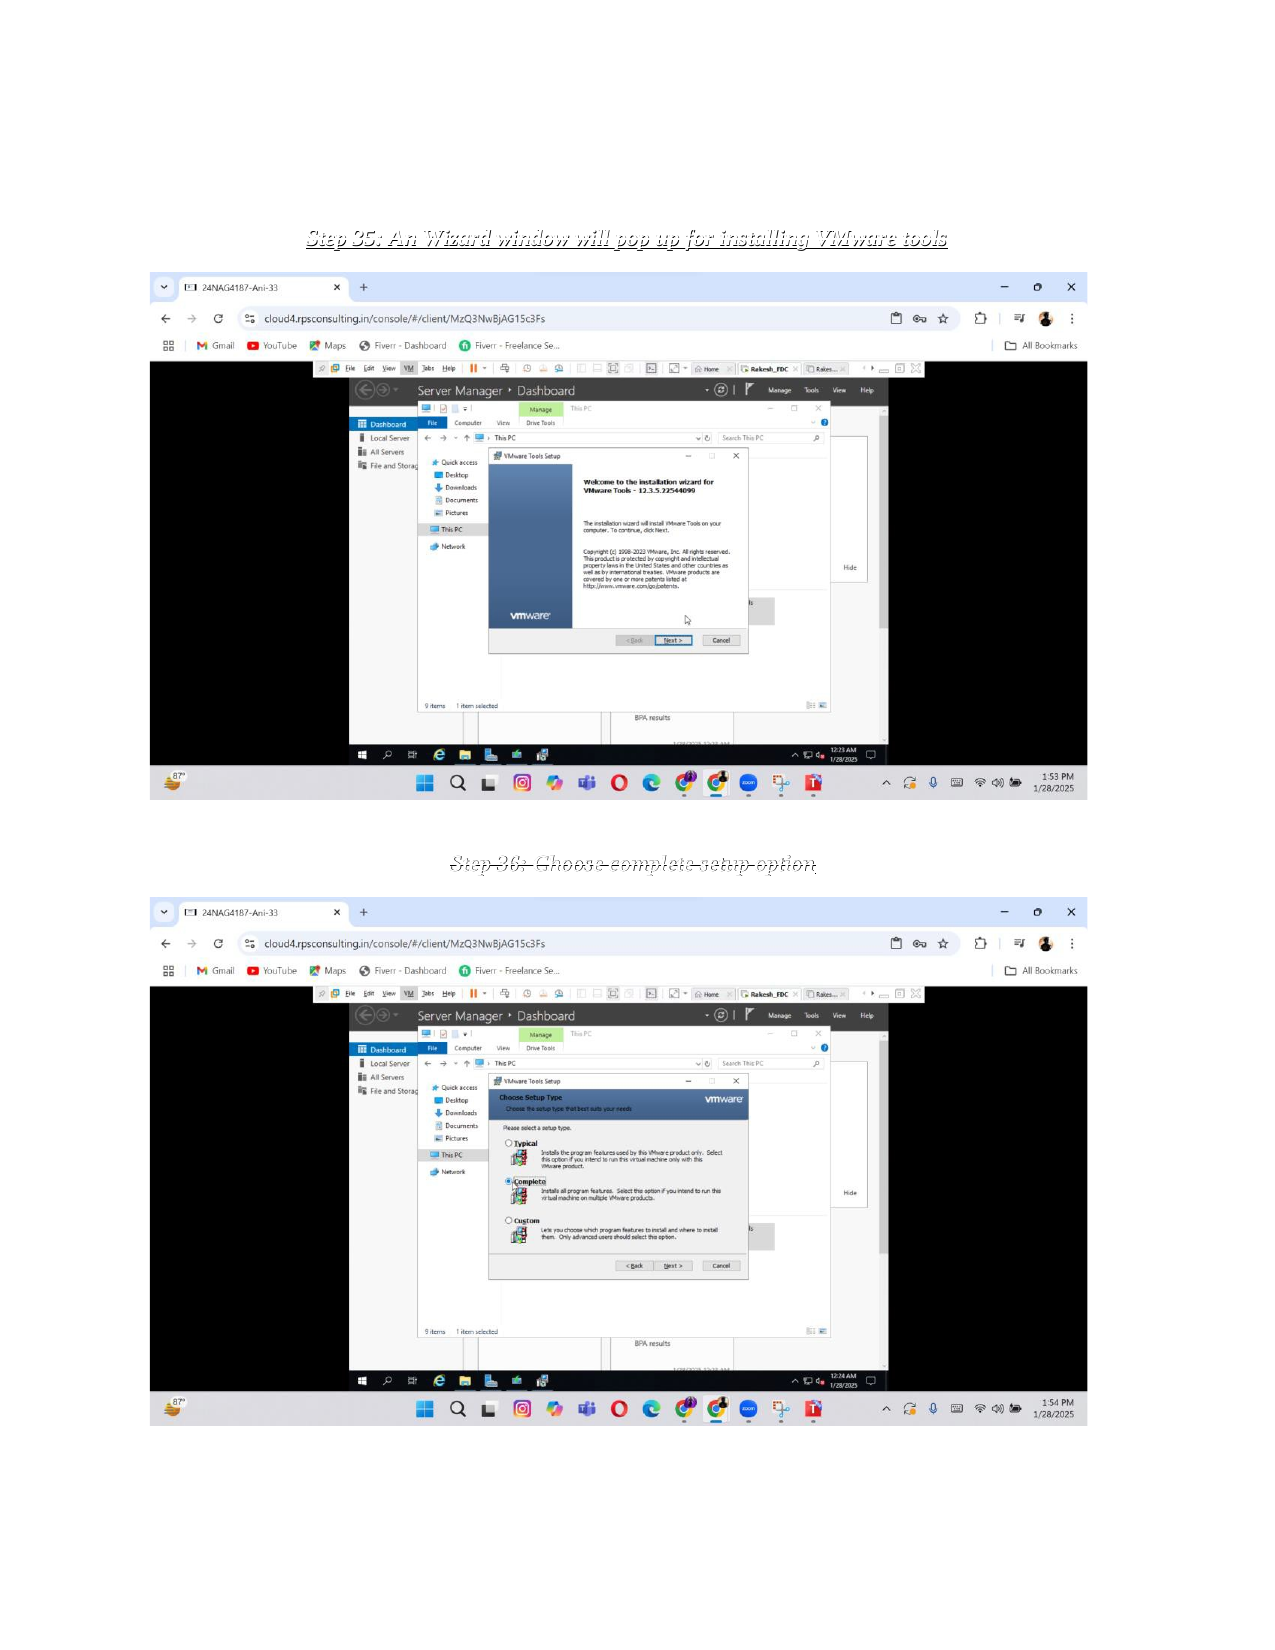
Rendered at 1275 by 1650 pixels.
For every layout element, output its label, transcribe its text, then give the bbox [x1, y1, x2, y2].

text_box [150, 272, 1088, 800]
text_box Step 36: Choose complete setup option [447, 848, 828, 876]
text_box Step 35: An Wizard window will pop up for installing VMware tools [303, 222, 971, 250]
text_box [150, 897, 1088, 1426]
